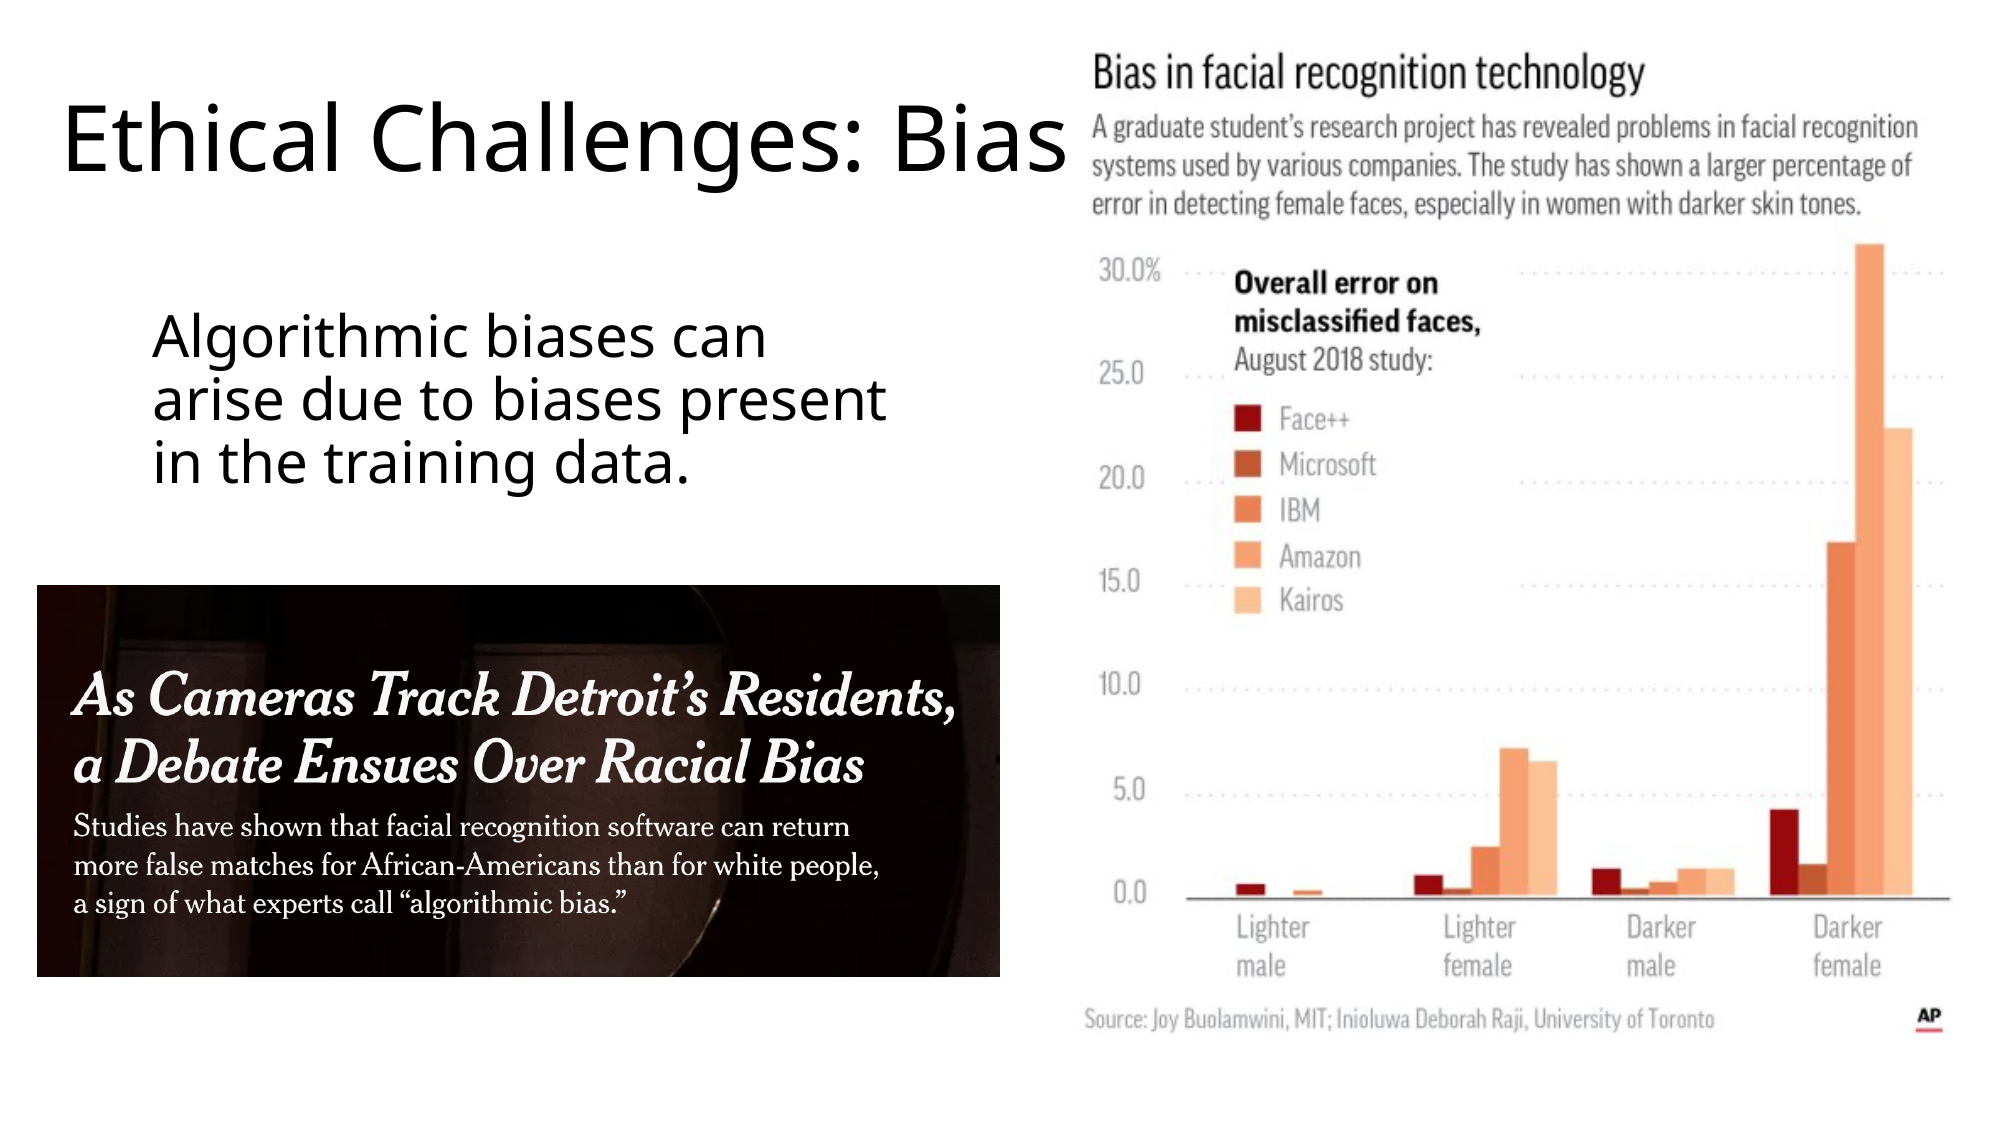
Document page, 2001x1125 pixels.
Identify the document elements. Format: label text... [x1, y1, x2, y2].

picture [37, 585, 1001, 978]
title Ethical Challenges: Bias [45, 33, 1077, 251]
list Algorithmic biases can arise due to biases present in the training data. [137, 299, 923, 540]
picture [1077, 32, 1955, 1046]
